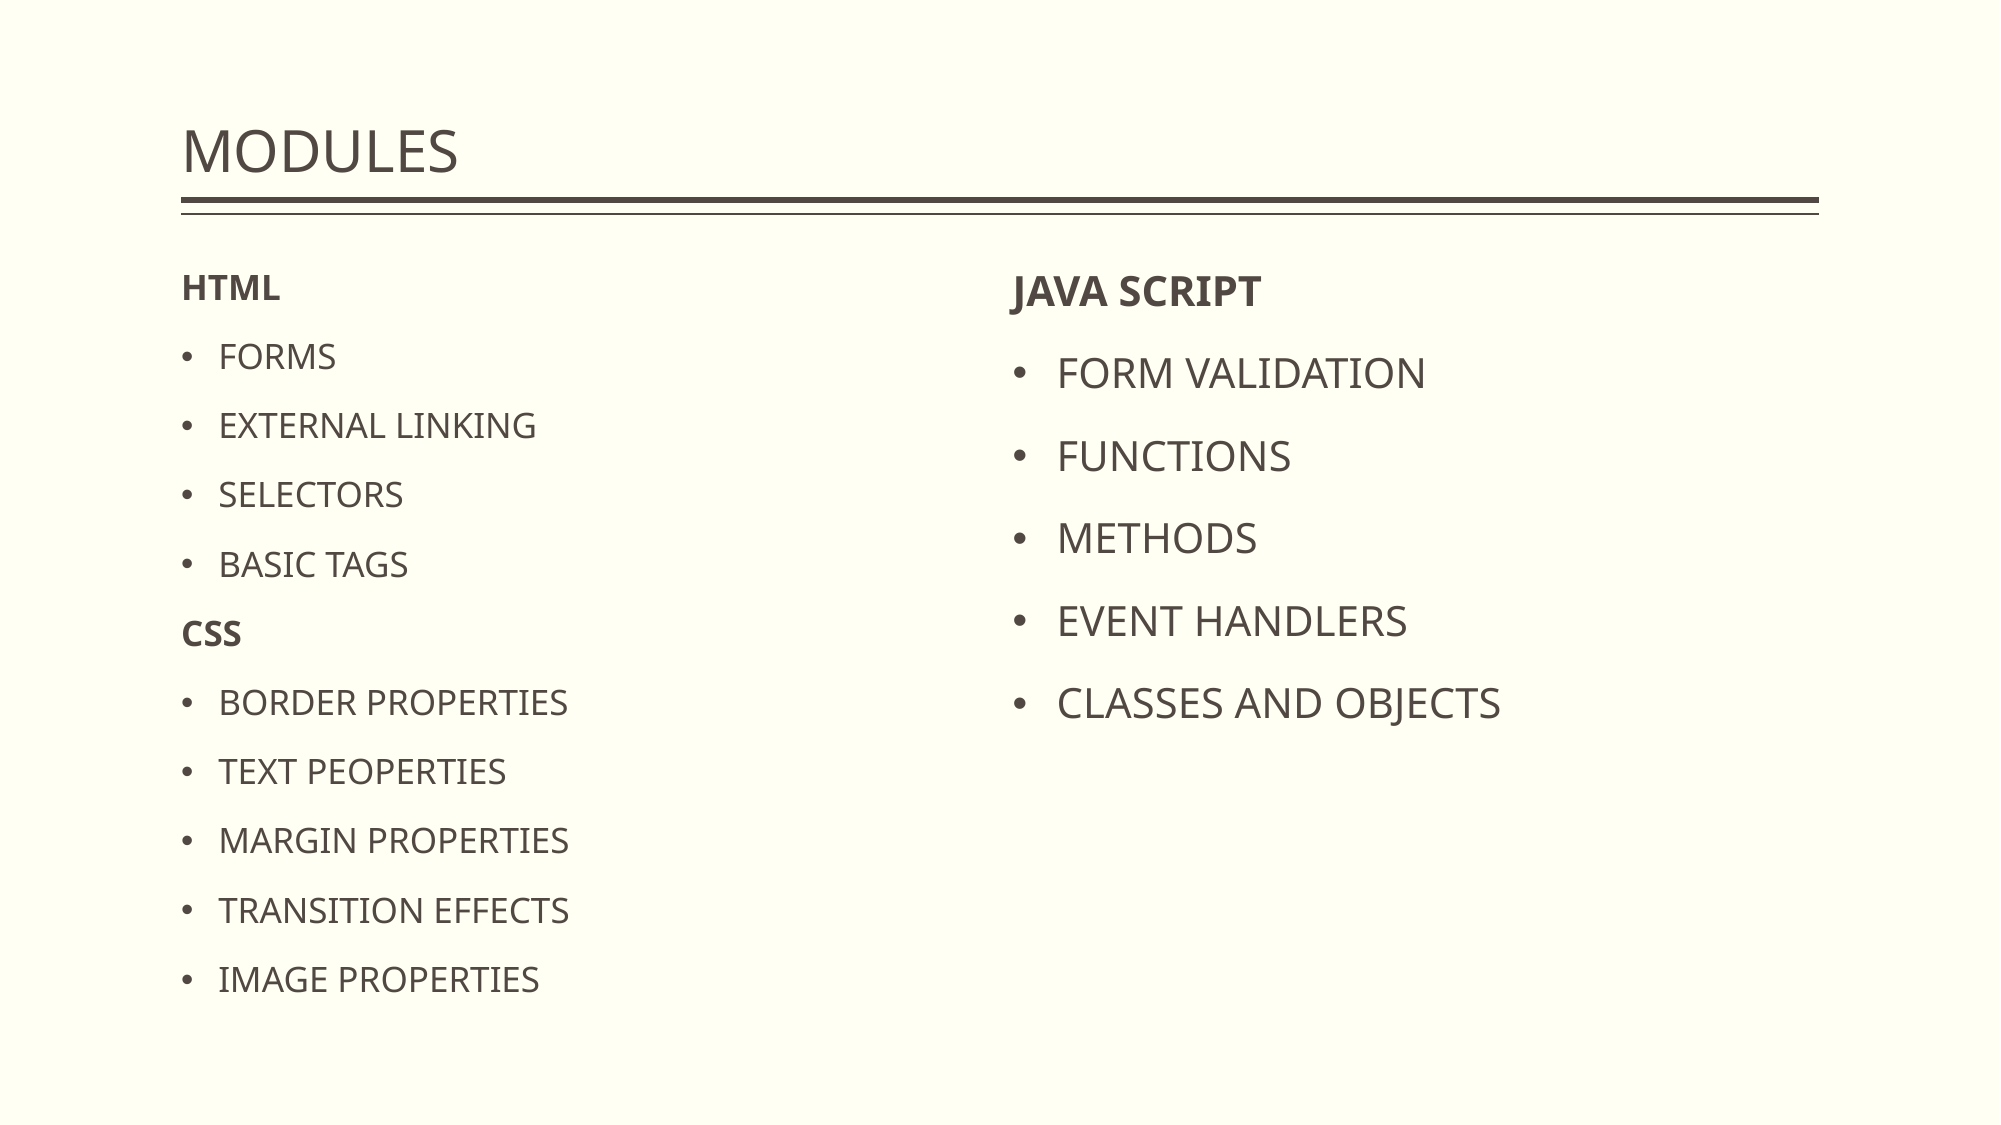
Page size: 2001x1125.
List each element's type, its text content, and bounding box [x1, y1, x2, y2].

list JAVA SCRIPT FORM VALIDATION FUNCTIONS METHODS EVENT HANDLERS CLASSES AND OBJECTS [1012, 262, 1819, 1013]
title MODULES [181, 12, 1819, 193]
list HTML FORMS EXTERNAL LINKING SELECTORS BASIC TAGS CSS BORDER PROPERTIES TEXT PEOPERTIES MARGIN PROPERTIES TRANSITION EFFECTS IMAGE PROPERTIES [181, 262, 988, 1013]
